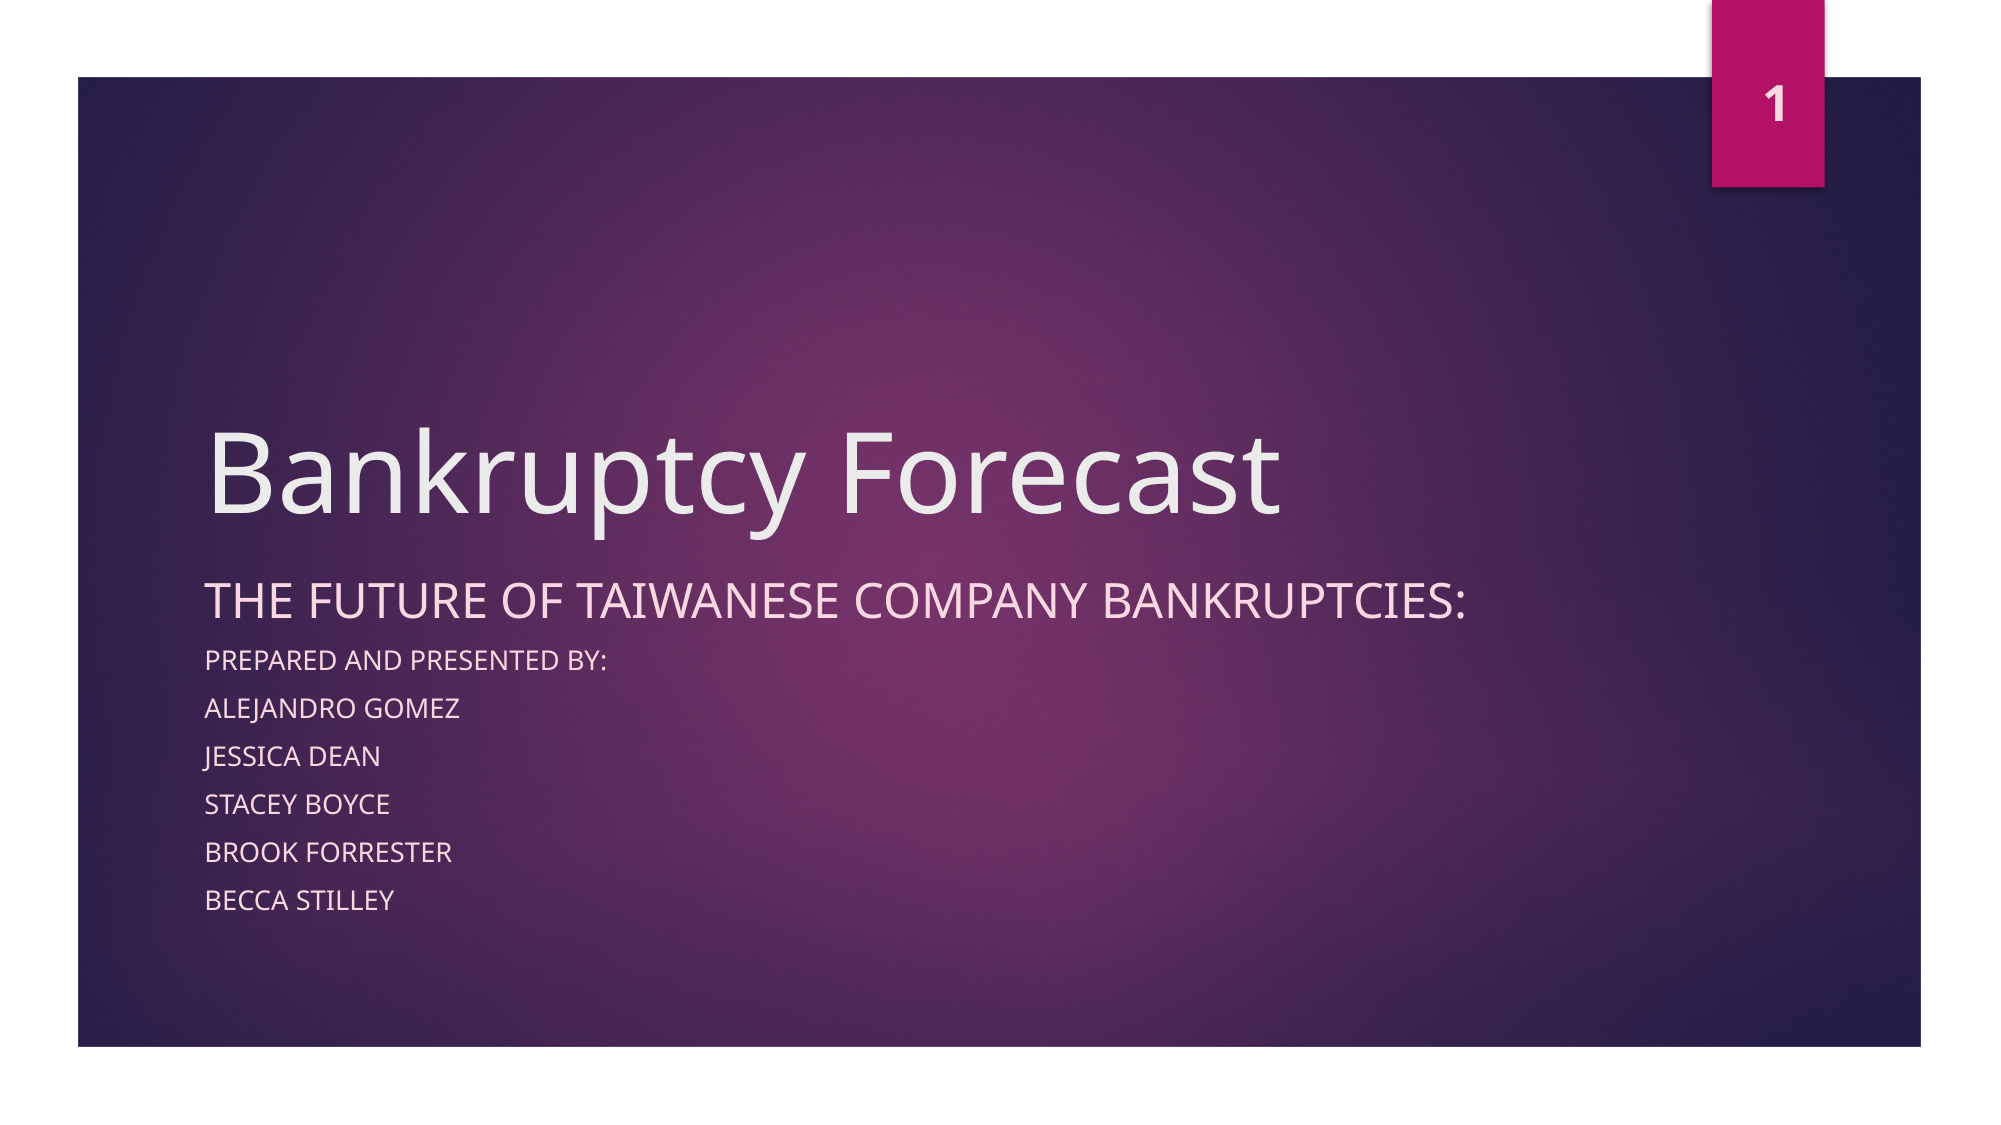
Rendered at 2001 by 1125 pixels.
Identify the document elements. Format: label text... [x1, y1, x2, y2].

subtitle the Future of Taiwanese Company bankruptcies: Prepared and Presented by: Alejandro Gomez Jessica Dean Stacey Boyce Brook forrester Becca Stilley [189, 562, 1638, 925]
title Bankruptcy Forecast [189, 104, 1638, 544]
text_box 1 [1747, 64, 1807, 139]
